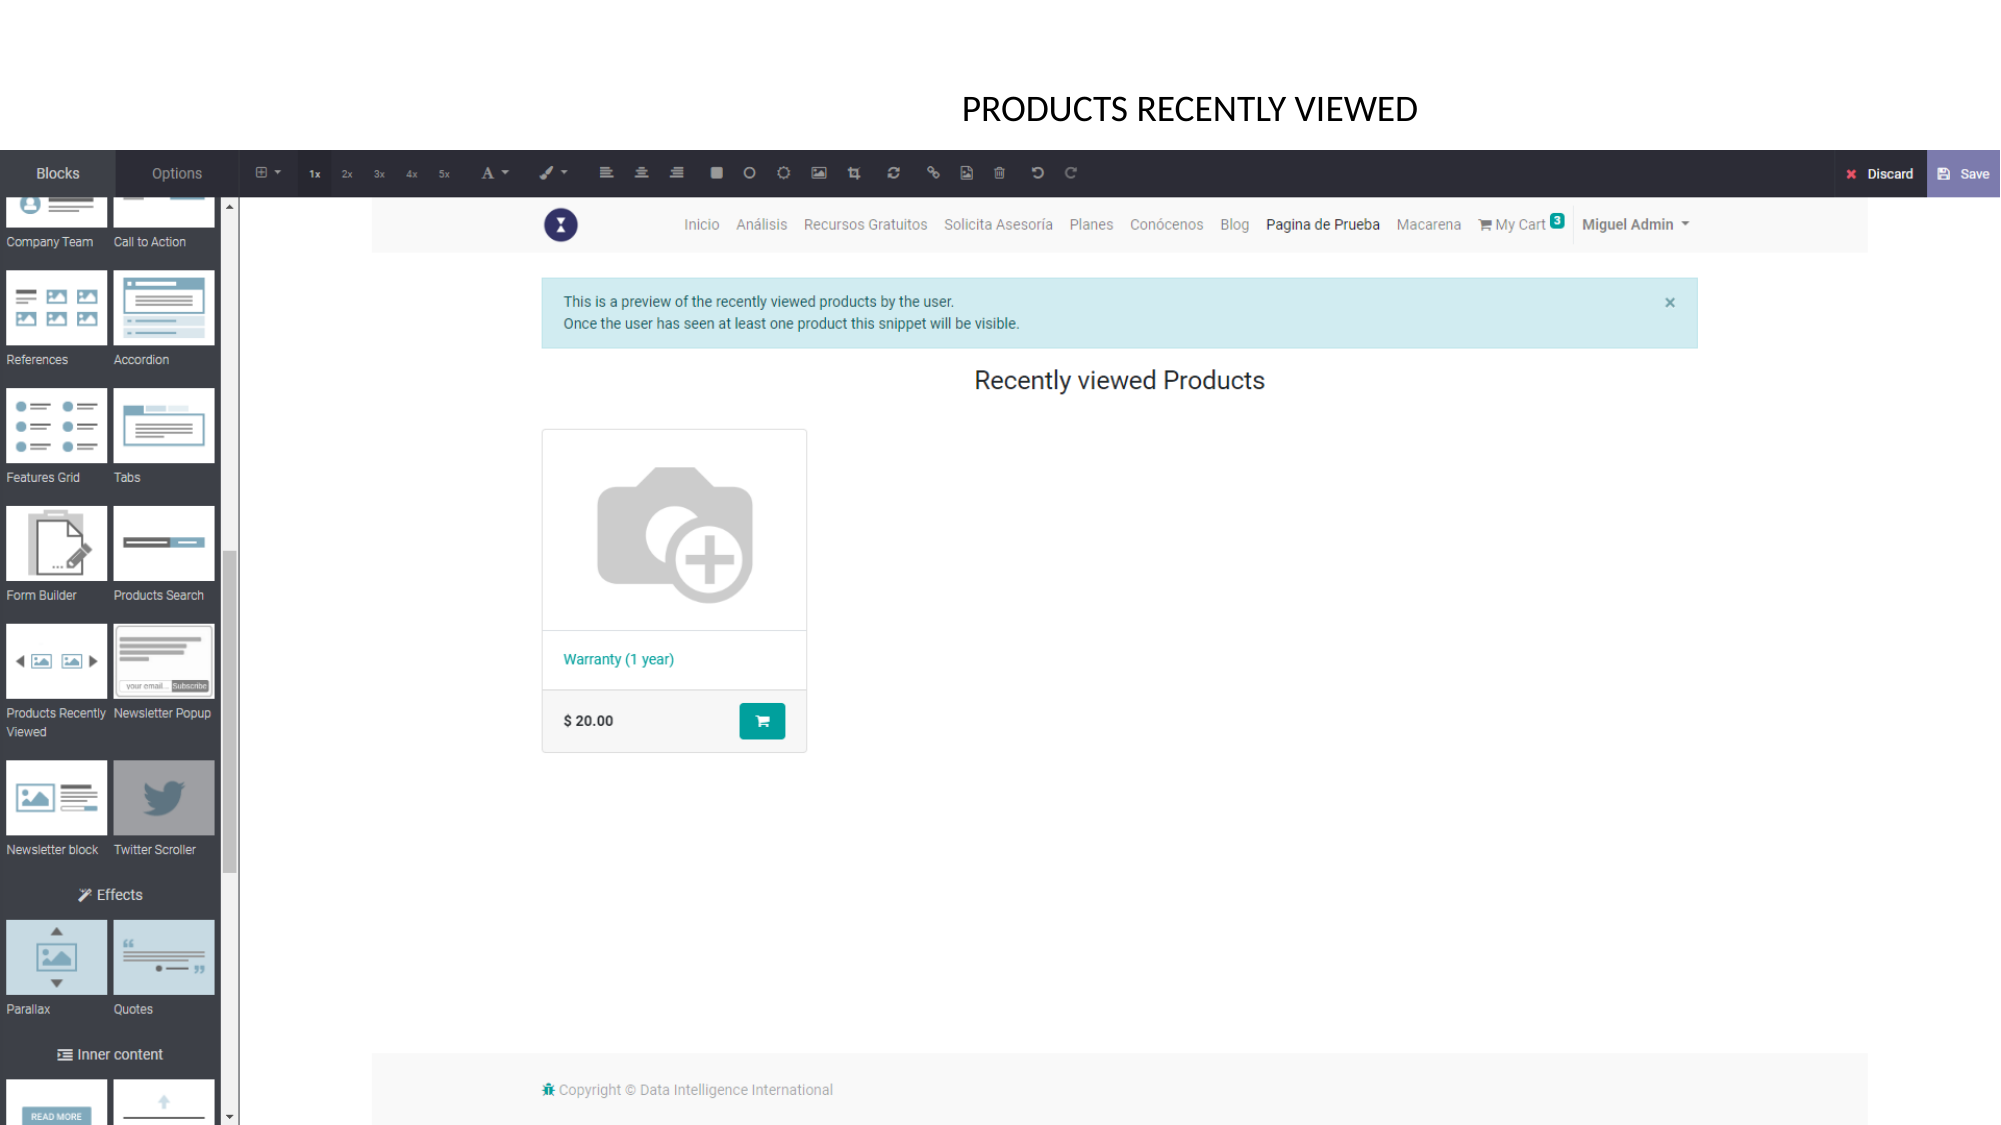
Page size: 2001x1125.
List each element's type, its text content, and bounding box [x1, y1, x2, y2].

picture [0, 149, 2000, 1125]
text_box PRODUCTS RECENTLY VIEWED [947, 76, 1434, 137]
